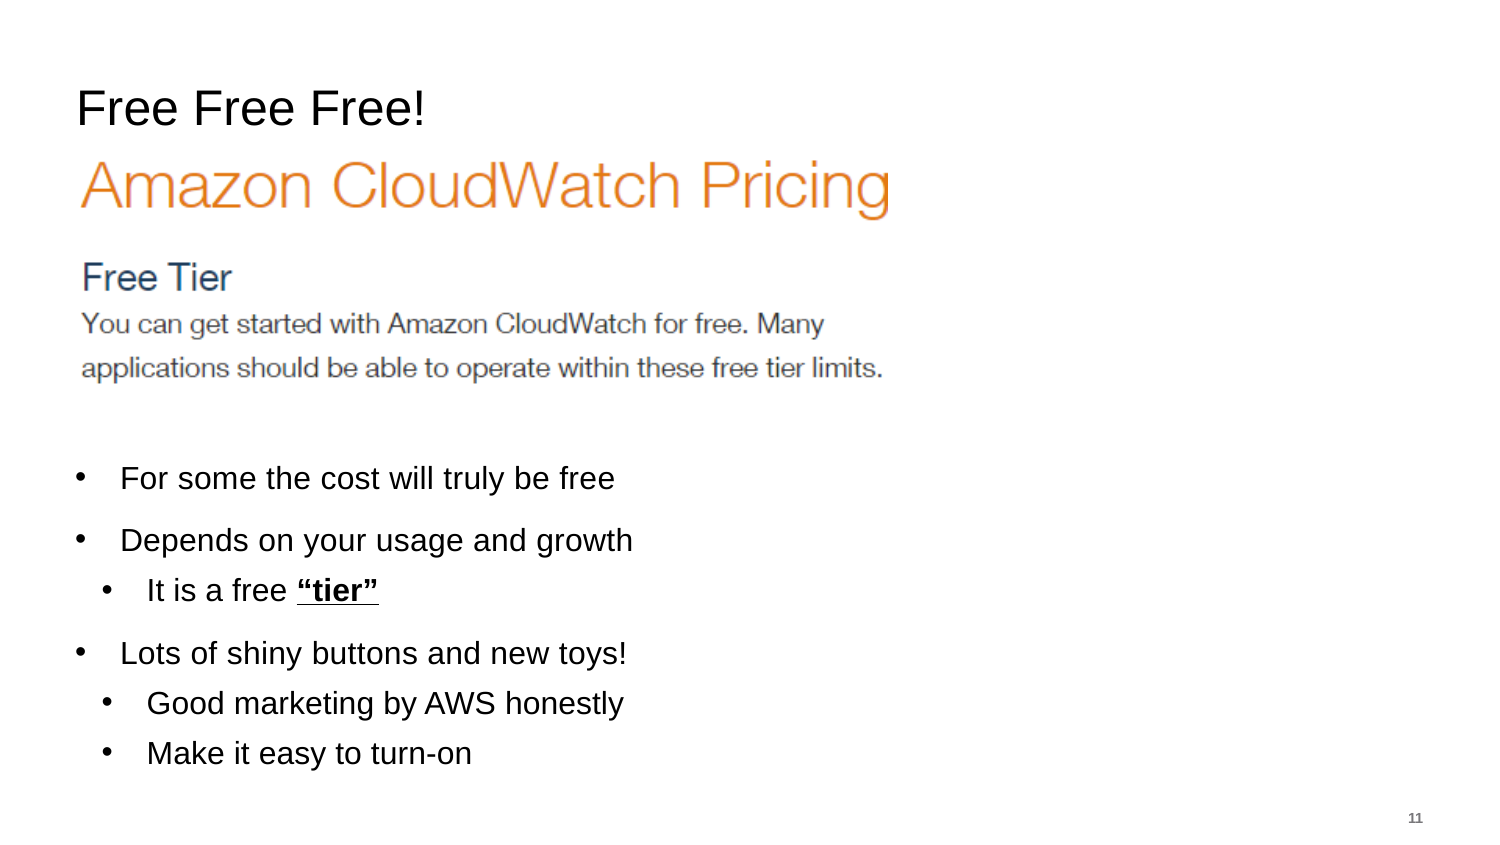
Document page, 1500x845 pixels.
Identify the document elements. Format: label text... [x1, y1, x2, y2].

picture [79, 145, 889, 390]
title Free Free Free! [76, 0, 1275, 135]
list For some the cost will truly be free Depends on your usage and growth It is a free “tier” Lots of shiny buttons and new toys! Good marketing by AWS honestly Make it easy to turn-on [75, 457, 1424, 772]
